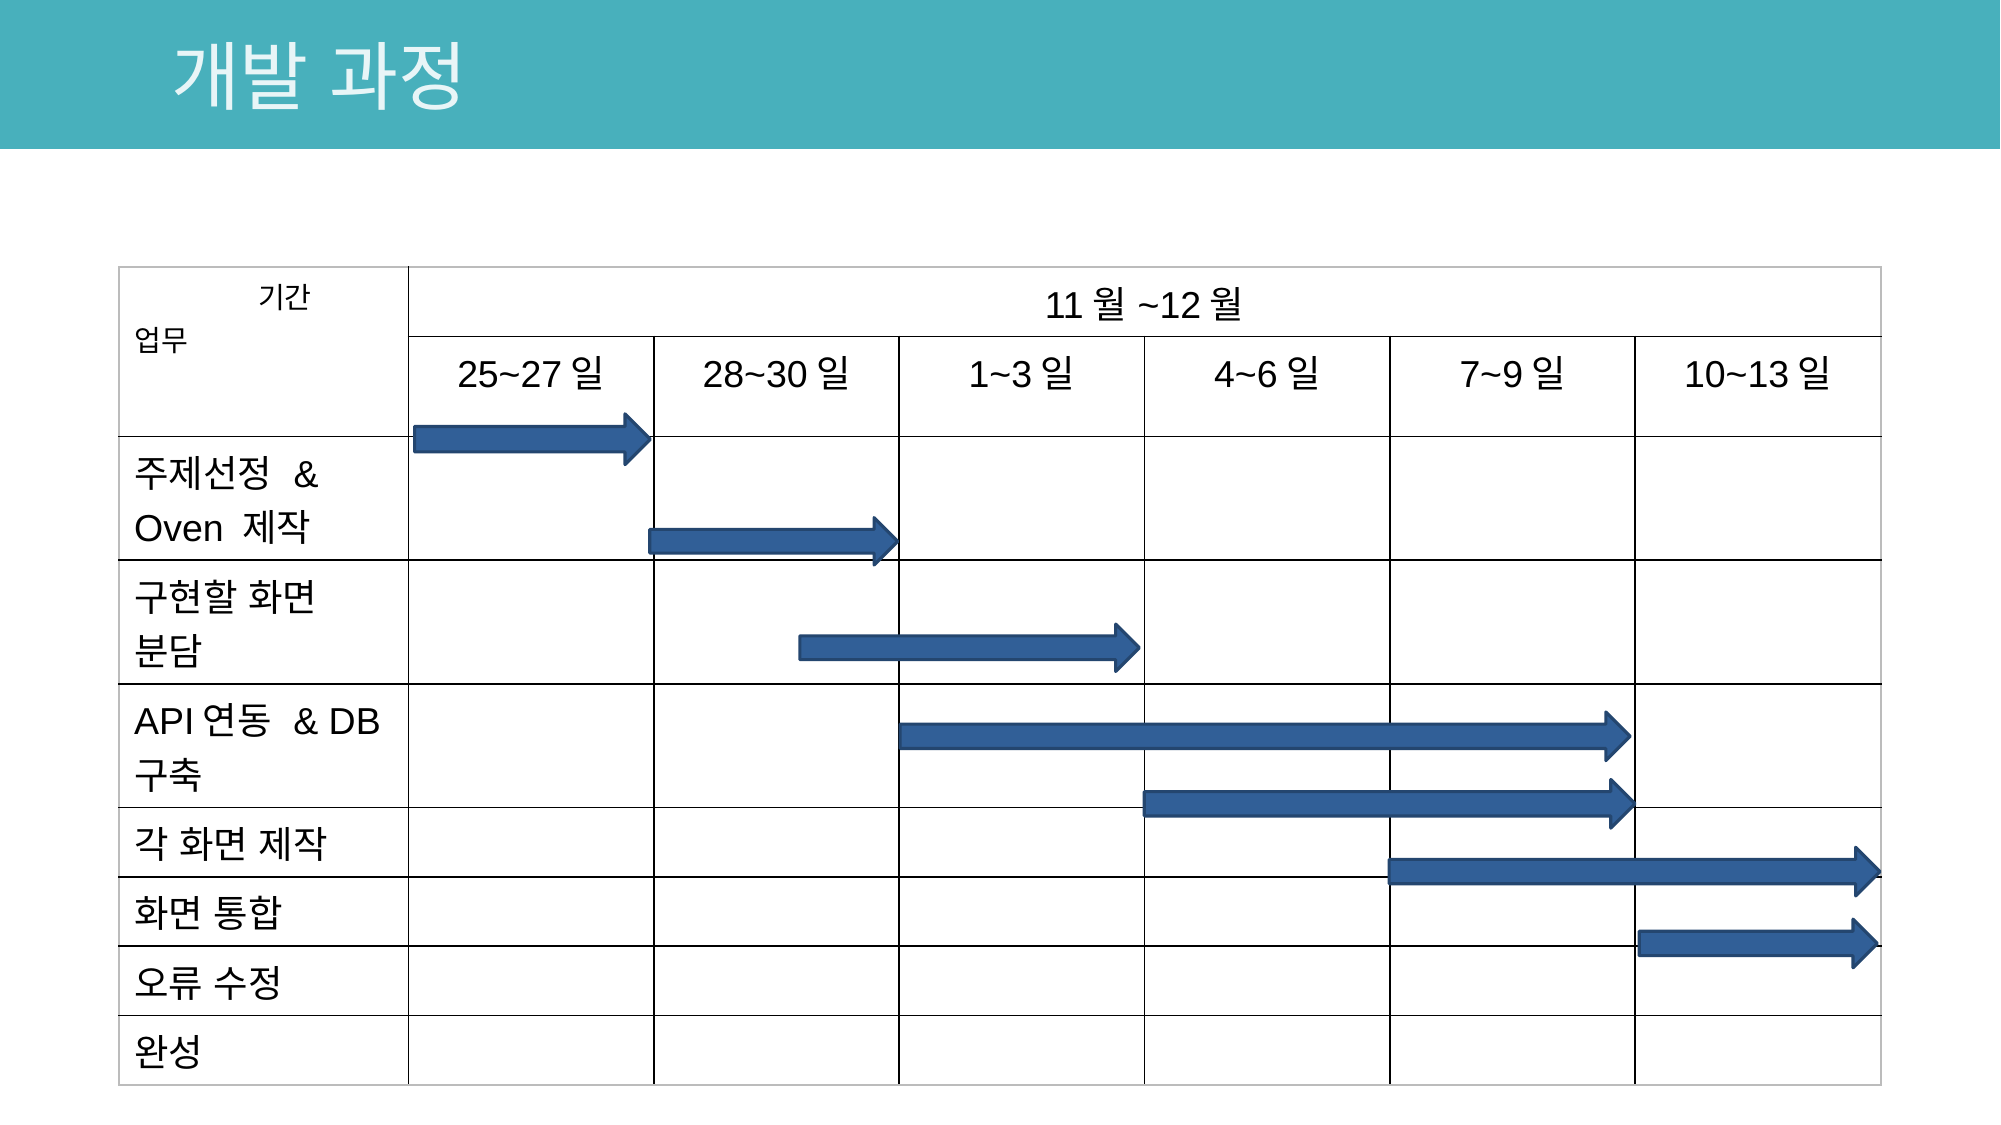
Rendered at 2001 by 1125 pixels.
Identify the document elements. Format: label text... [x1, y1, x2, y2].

table_cell API연동 & DB구축 [120, 685, 408, 807]
table_cell [1145, 751, 1389, 790]
table_cell [655, 1016, 898, 1084]
table_cell [1636, 561, 1880, 683]
table_cell [409, 685, 653, 807]
table_cell [1391, 561, 1634, 683]
table_cell [1391, 809, 1634, 857]
table_cell 1~3일 [900, 337, 1144, 414]
table_cell 7~9일 [1391, 337, 1634, 436]
table_cell [1145, 1016, 1389, 1084]
table_cell [1145, 685, 1389, 722]
table_cell [900, 878, 1144, 945]
table_cell 4~6일 [1145, 337, 1389, 436]
table_cell [1391, 886, 1634, 945]
table_cell [1636, 437, 1880, 559]
table_cell 각 화면 제작 [120, 808, 408, 876]
table_cell [1636, 1016, 1880, 1084]
table_cell [655, 685, 898, 807]
table_cell [1145, 561, 1389, 683]
table_cell 10~13일 [1636, 337, 1880, 436]
table_cell [1391, 437, 1634, 559]
text_box [682, 0, 2000, 151]
table_cell [655, 808, 898, 876]
table_cell [900, 685, 1144, 722]
text_box [1637, 917, 1879, 970]
table_cell [1145, 818, 1389, 876]
table_cell [1145, 947, 1389, 1015]
text_box [1387, 845, 1882, 898]
table_cell [1636, 808, 1880, 868]
table_cell 28~30일 [655, 337, 898, 411]
text_box [1142, 778, 1637, 830]
table_header 11월~12월 [409, 268, 1880, 336]
table_cell 화면 통합 [120, 878, 408, 945]
table_cell [1636, 878, 1880, 945]
table_cell 주제선정 & Oven 제작 [120, 437, 408, 559]
table_cell [655, 878, 898, 945]
table_cell [900, 751, 1144, 807]
table_cell 오류 수정 [120, 947, 408, 1015]
table_cell [1636, 947, 1880, 1015]
table_cell [1391, 947, 1634, 1015]
table_cell [409, 878, 653, 945]
table_cell [900, 808, 1144, 876]
table_cell [900, 1016, 1144, 1084]
text_box [898, 710, 1632, 763]
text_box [414, 413, 1140, 672]
table_cell [900, 678, 1144, 683]
table_cell [1146, 437, 1389, 559]
table_cell [655, 947, 898, 1015]
table_cell [1391, 1016, 1634, 1084]
table_cell 완성 [120, 1016, 408, 1084]
table_cell [900, 947, 1144, 1015]
table_cell [1636, 685, 1880, 807]
table_cell 구현할 화면 분담 [120, 561, 408, 683]
table_cell [1145, 878, 1389, 945]
table_cell [409, 947, 653, 1015]
table_cell [409, 1016, 653, 1084]
table_cell 25~27일 [409, 337, 653, 415]
table_cell [1391, 685, 1634, 799]
title 개발 과정 [0, 0, 682, 169]
table_header 기간 업무 [120, 268, 408, 436]
table_cell [409, 808, 653, 876]
table_cell [409, 678, 653, 683]
